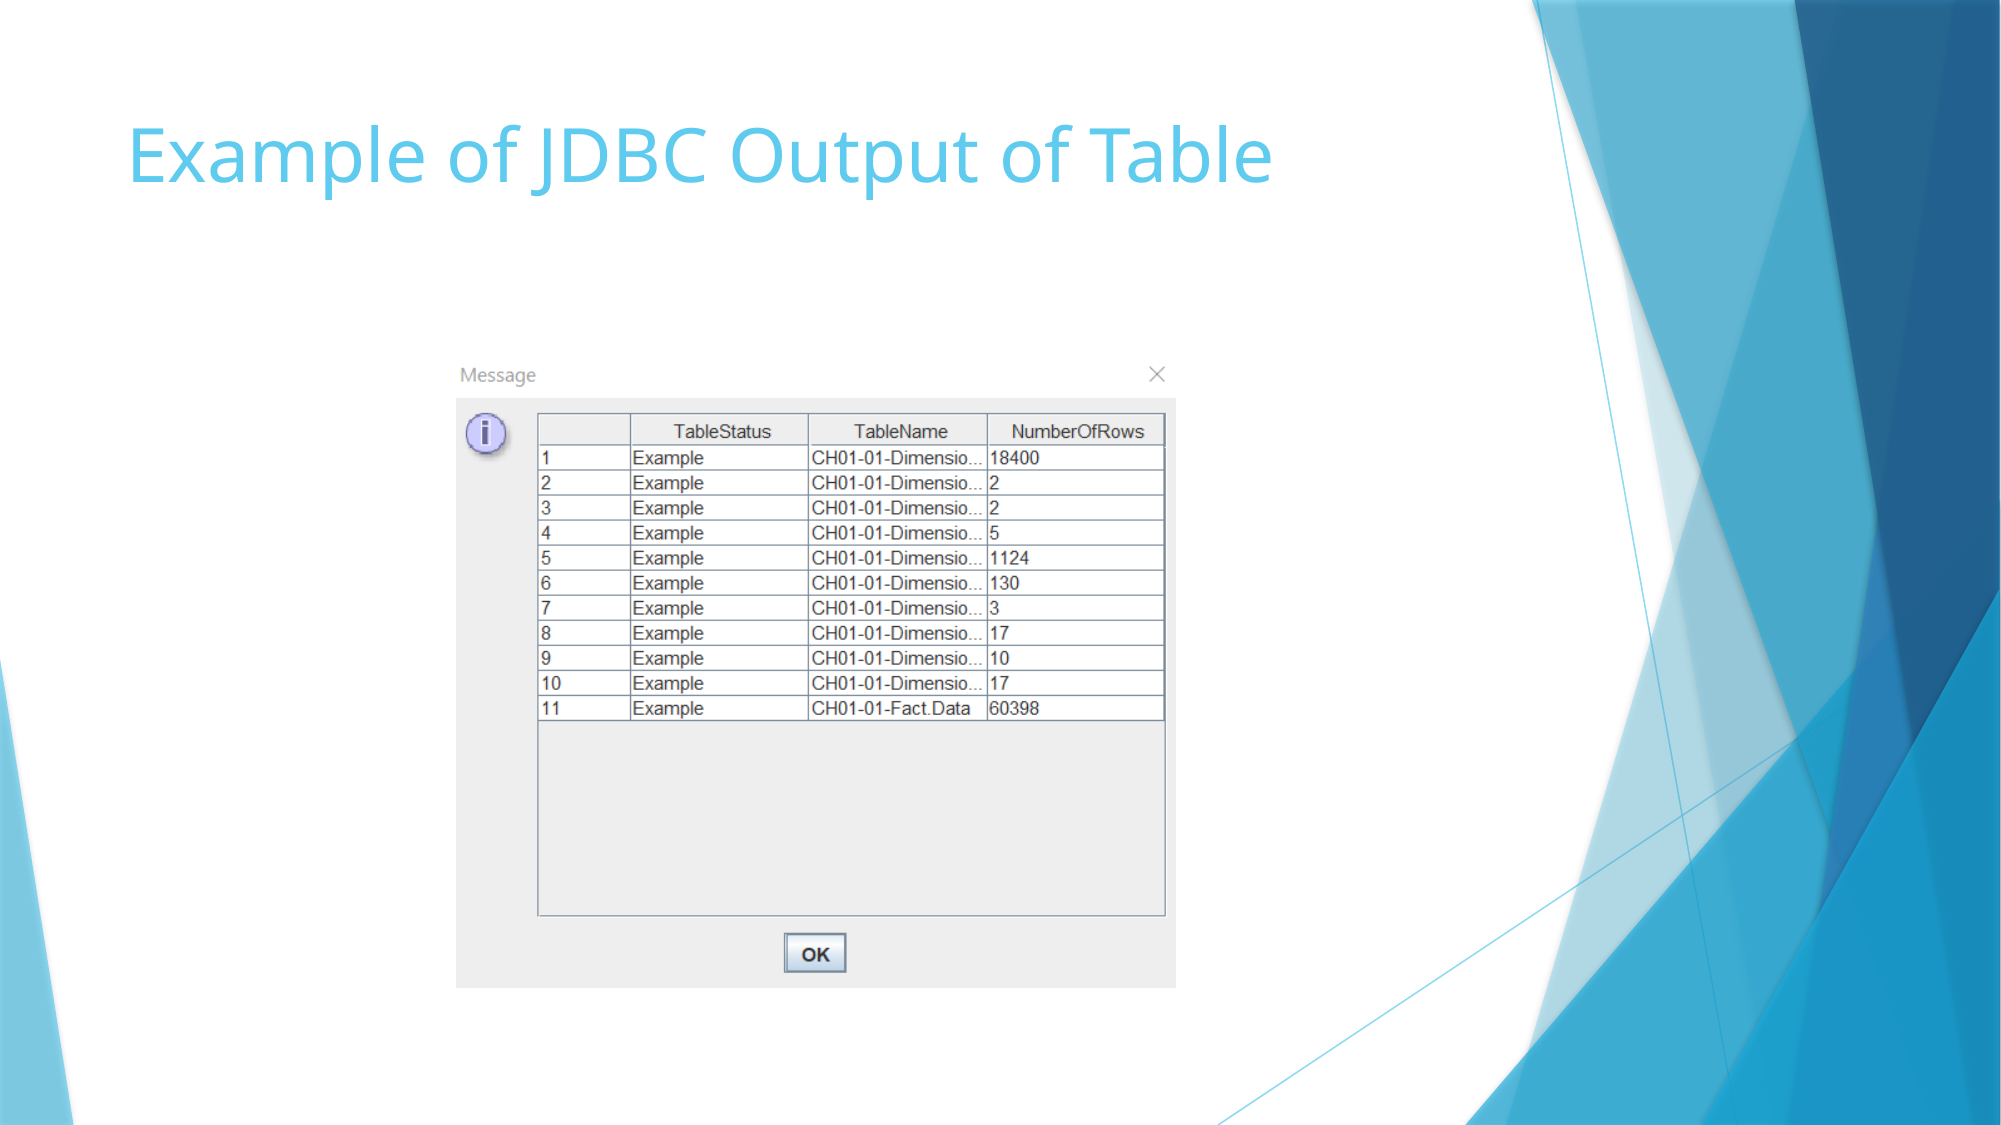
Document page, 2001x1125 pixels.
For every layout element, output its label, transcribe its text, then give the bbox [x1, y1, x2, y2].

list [456, 357, 1177, 988]
title Example of JDBC Output of Table [111, 99, 1522, 317]
